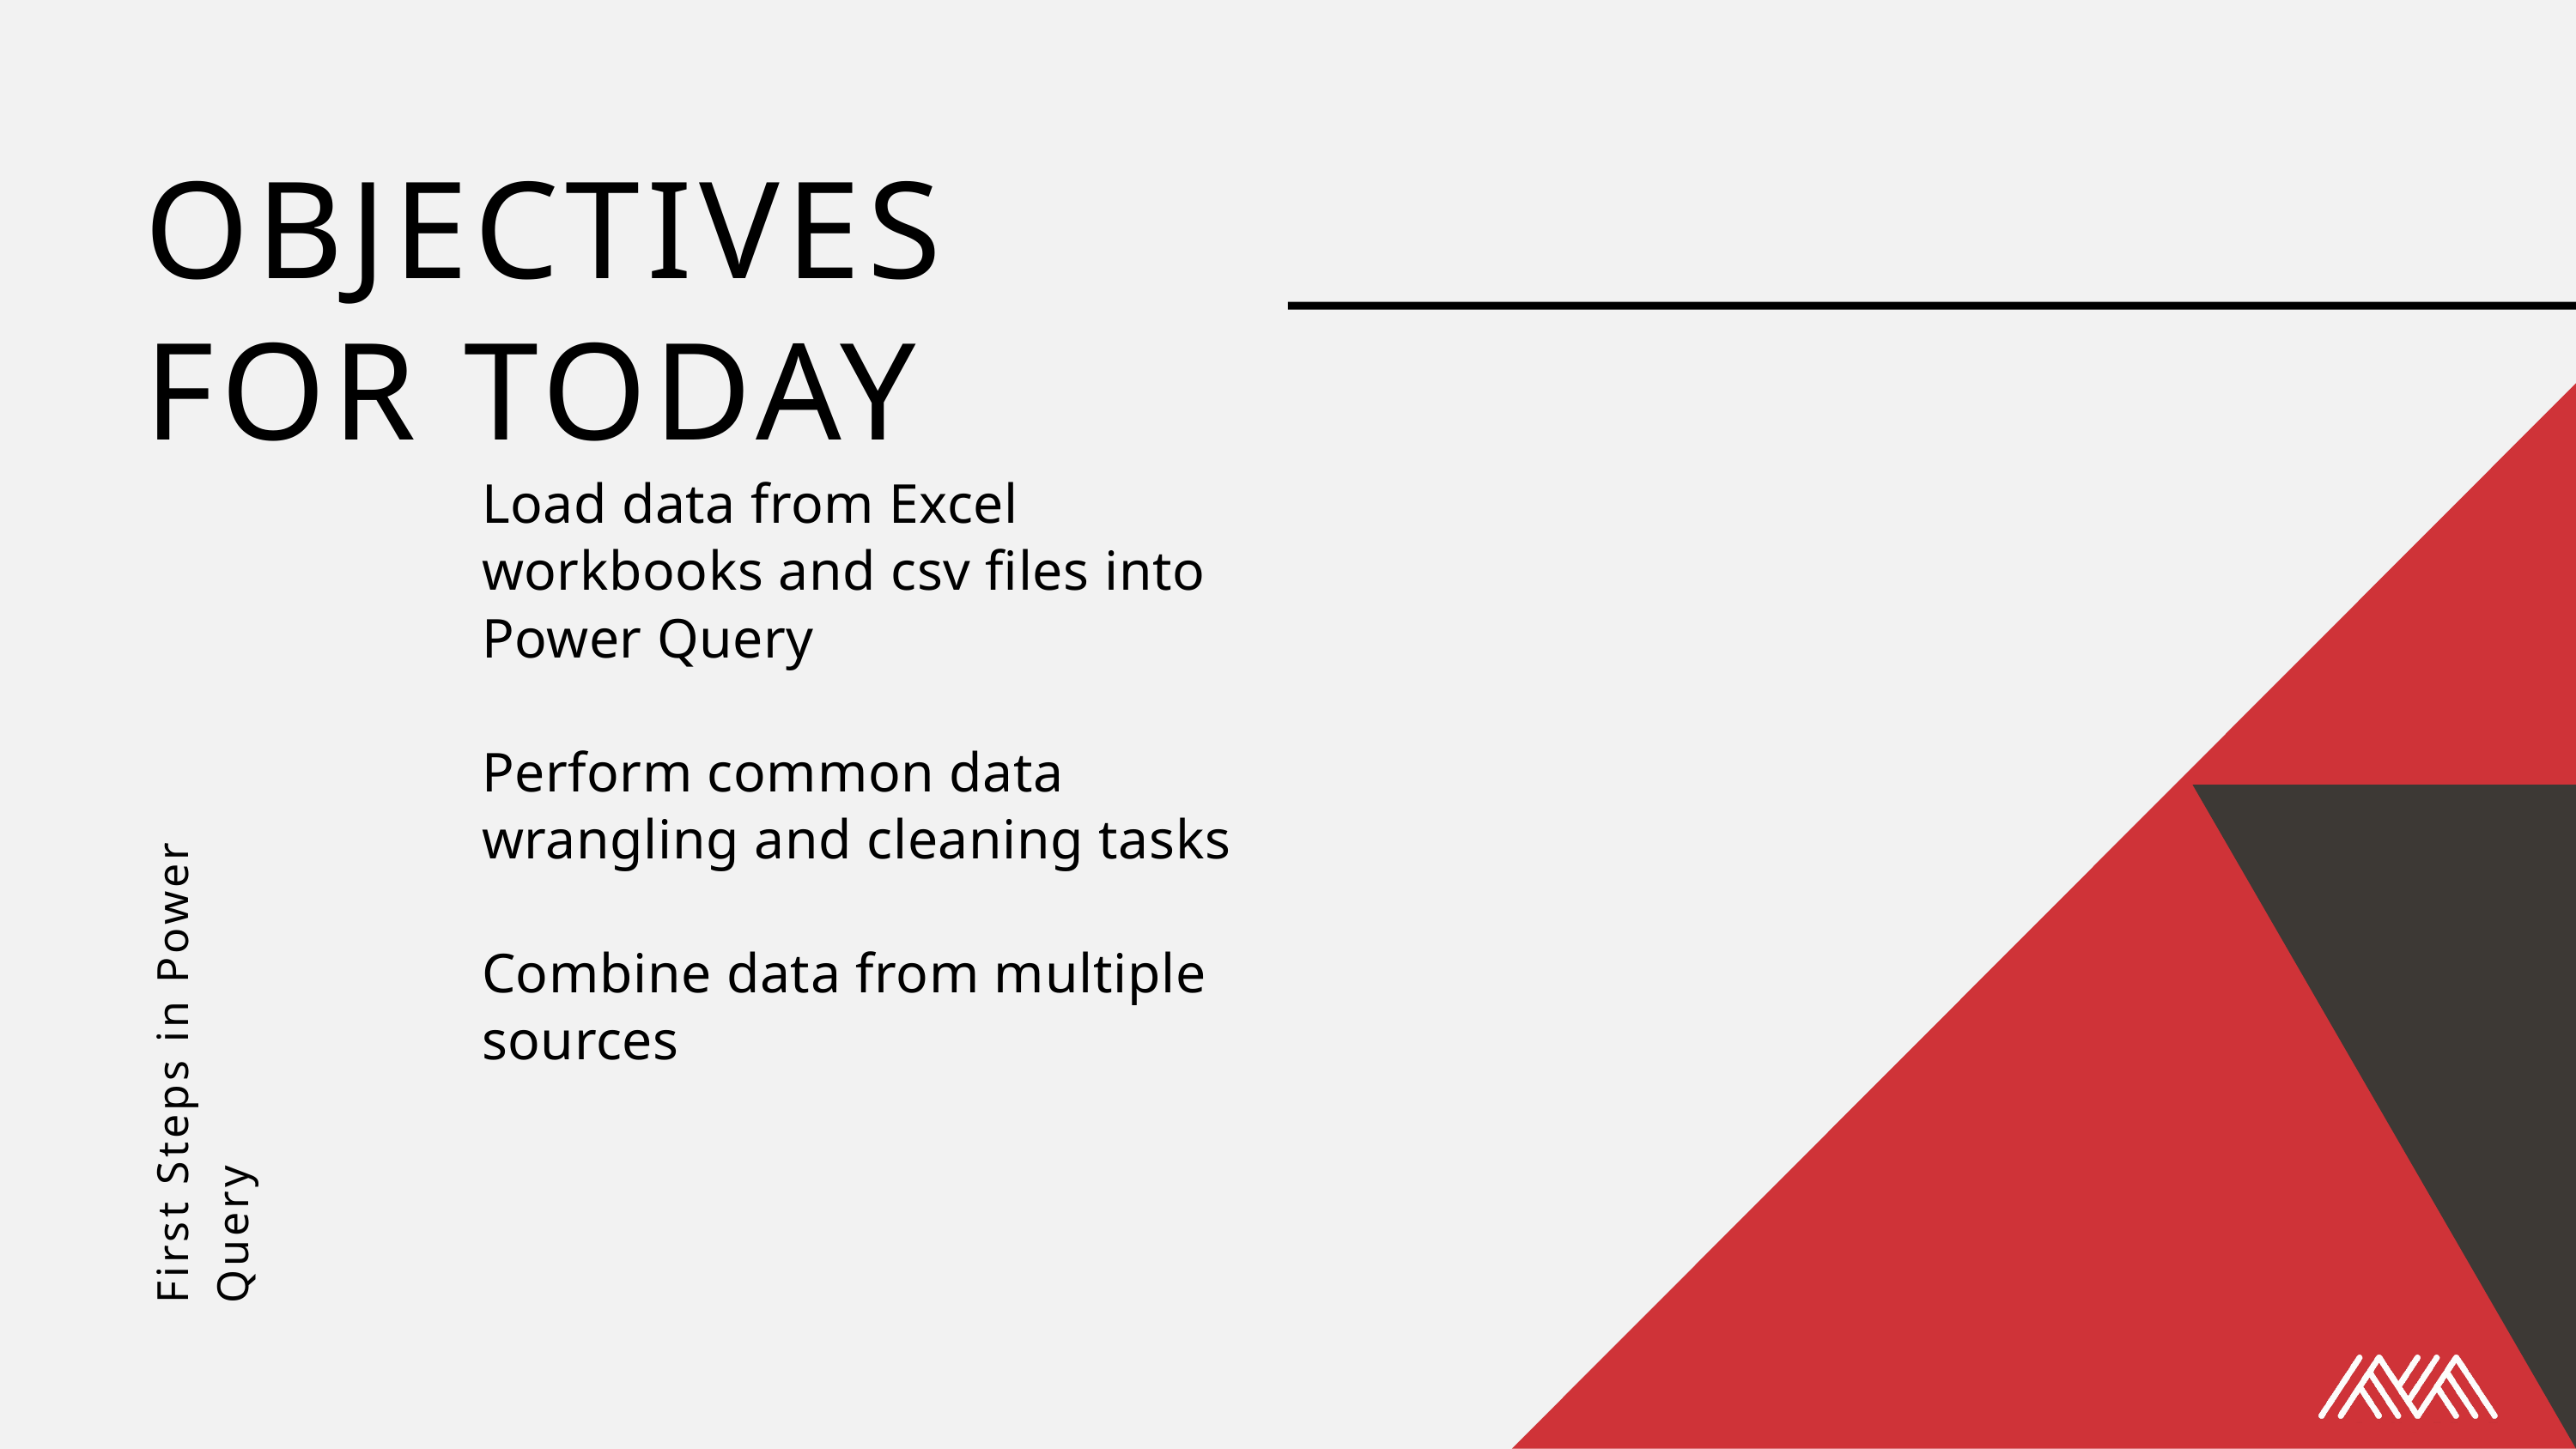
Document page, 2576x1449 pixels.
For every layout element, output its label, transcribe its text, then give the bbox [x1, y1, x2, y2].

text_box Load data from Excel workbooks and csv files into Power Query Perform common data wrangling and cleaning tasks Combine data from multiple sources [482, 467, 1314, 1205]
picture [2267, 1303, 2551, 1449]
text_box OBJECTIVES FOR TODAY [144, 144, 1212, 467]
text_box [1510, 384, 2576, 1448]
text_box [2192, 784, 2576, 1449]
text_box First Steps in Power Query [137, 790, 258, 1304]
text_box [1287, 301, 2576, 310]
